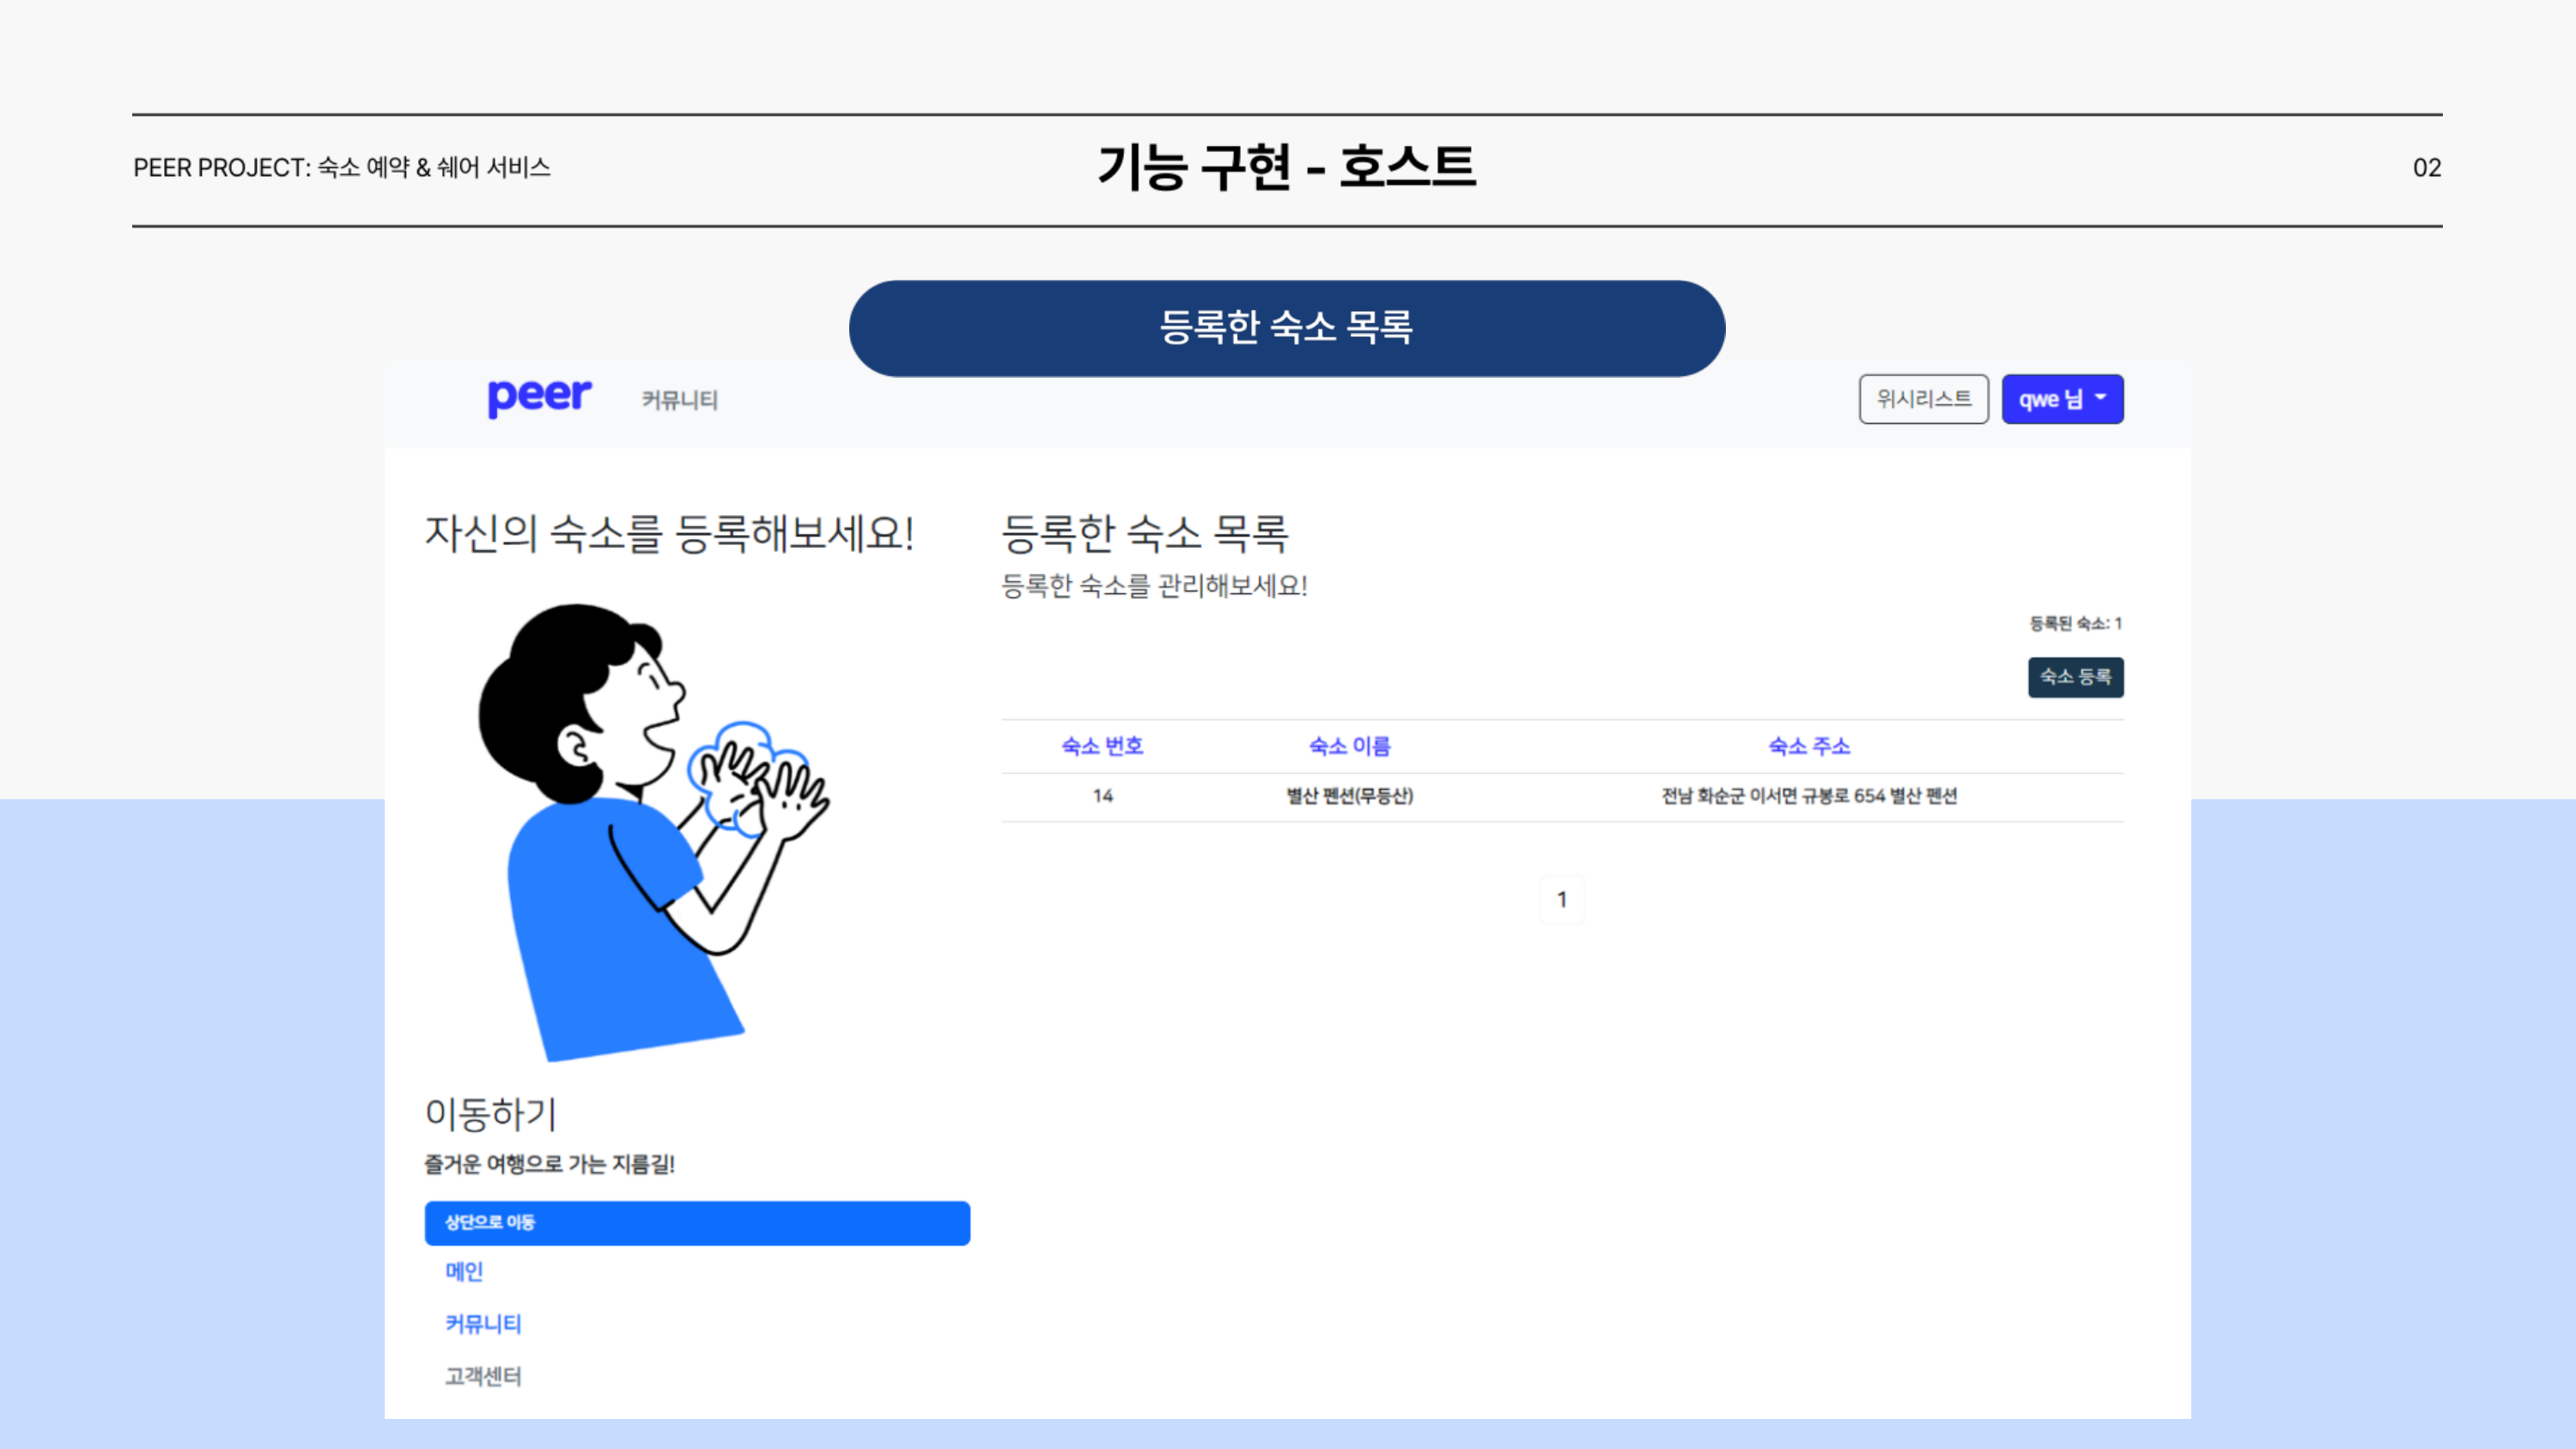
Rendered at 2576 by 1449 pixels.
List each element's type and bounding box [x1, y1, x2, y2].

picture [703, 124, 1502, 216]
picture [891, 295, 1431, 364]
picture [130, 147, 563, 198]
text_box [132, 111, 2444, 120]
text_box [0, 798, 2576, 1449]
picture [2409, 147, 2453, 189]
text_box [132, 222, 2444, 232]
text_box [384, 361, 2191, 1420]
text_box [849, 280, 1726, 378]
